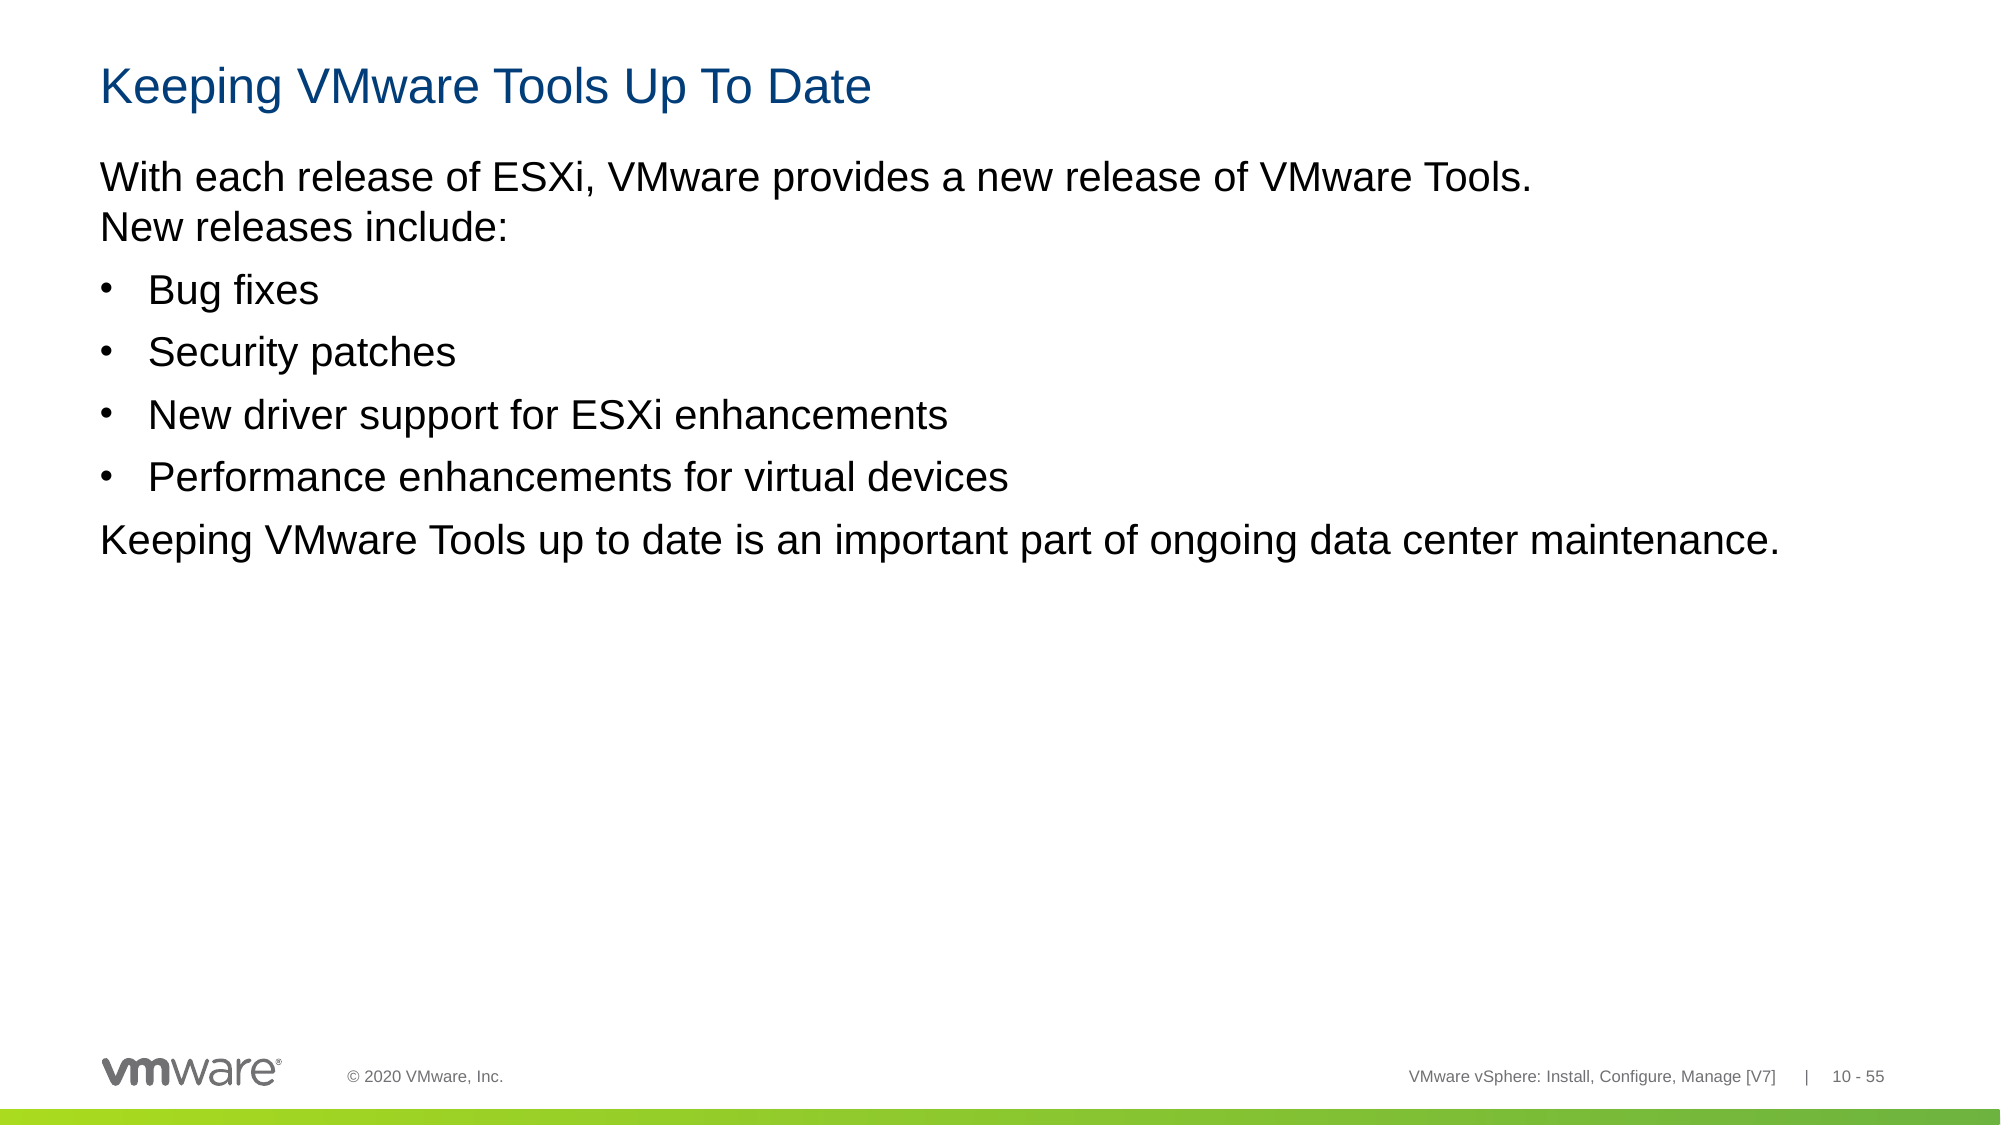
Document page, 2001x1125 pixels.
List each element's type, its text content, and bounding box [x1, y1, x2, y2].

footer VMware vSphere: Install, Configure, Manage [V7] | 10 - 55 [545, 1060, 1900, 1110]
title Keeping VMware Tools Up To Date [99, 54, 1900, 113]
list With each release of ESXi, VMware provides a new release of VMware Tools. New releases include: Bug fixes Security patches New driver support for ESXi enhancements Performance enhancements for virtual devices Keeping VMware Tools up to date is an important part of ongoing data center maintenance. [99, 149, 1900, 1047]
